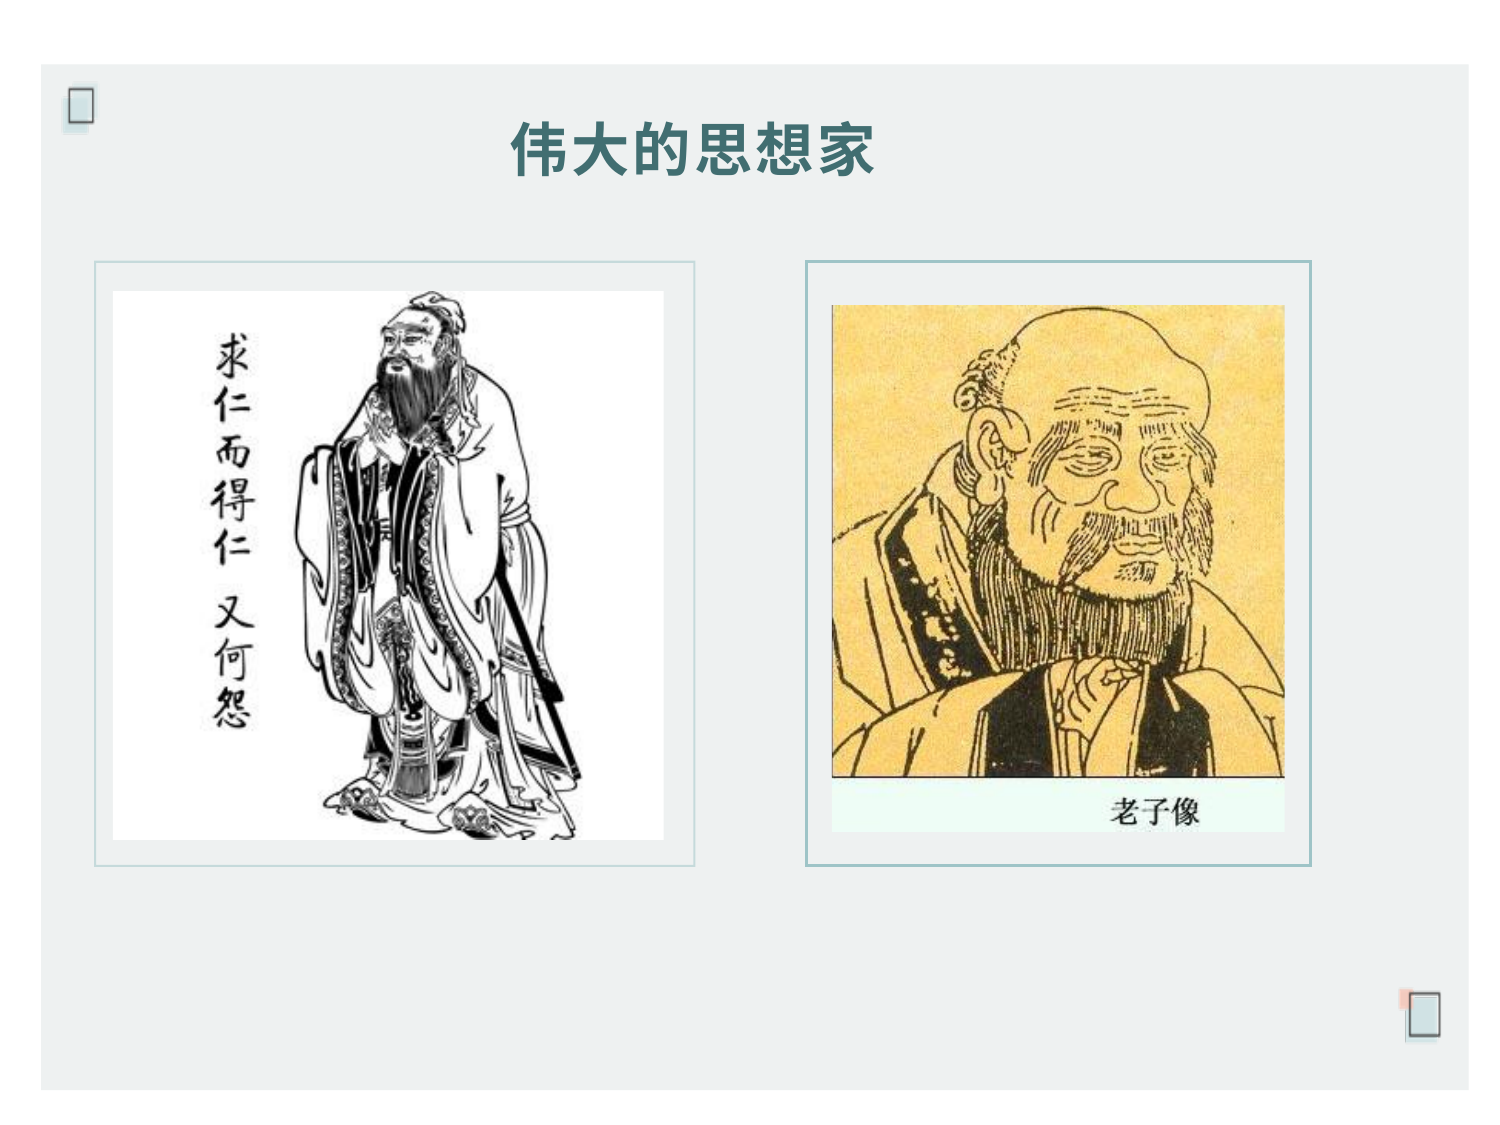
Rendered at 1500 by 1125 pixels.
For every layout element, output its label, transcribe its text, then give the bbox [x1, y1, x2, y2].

picture [112, 291, 664, 840]
text_box 伟大的思想家 [501, 78, 910, 219]
text_box [805, 261, 1312, 867]
picture [831, 304, 1285, 832]
text_box [40, 63, 1470, 1091]
text_box [94, 261, 695, 867]
picture [1375, 971, 1464, 1061]
picture [36, 64, 125, 153]
